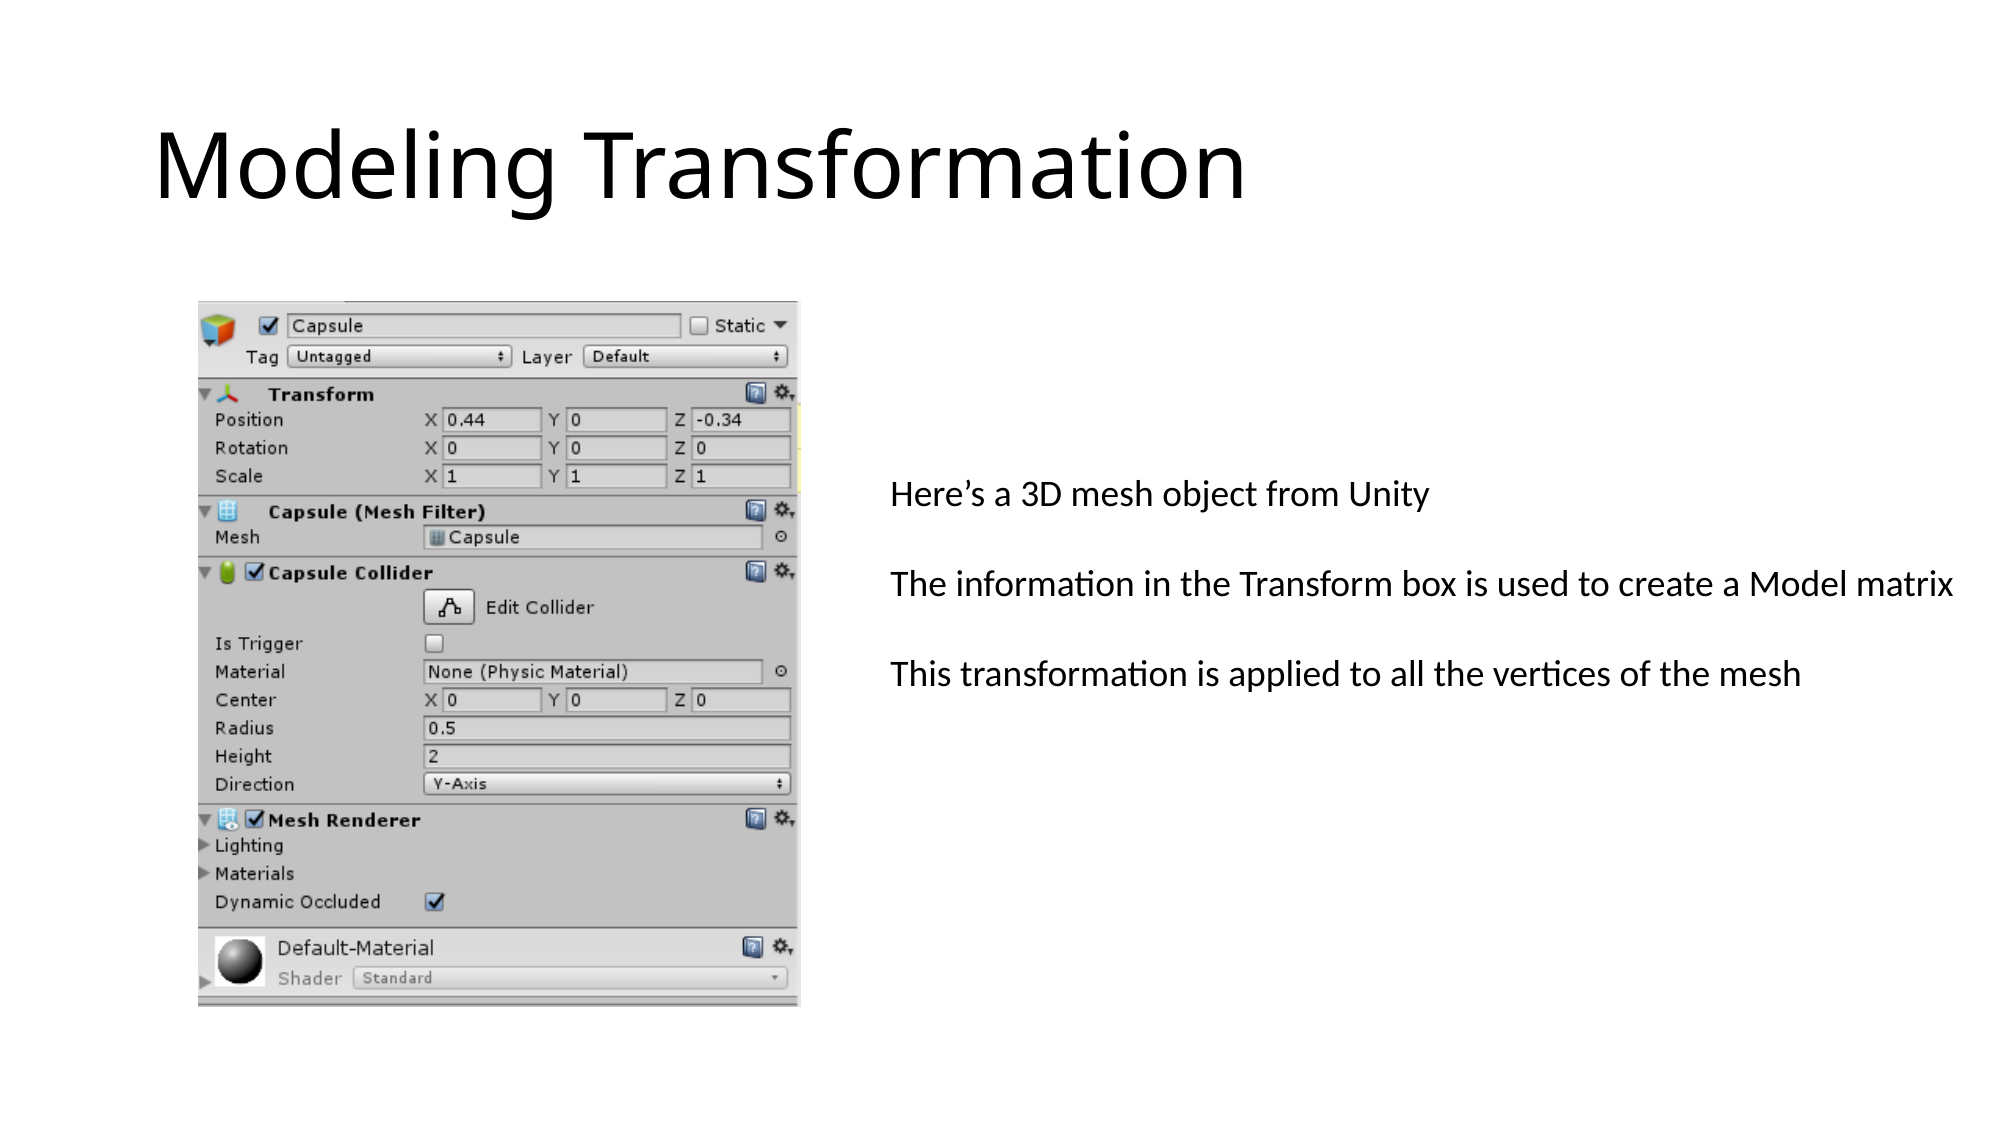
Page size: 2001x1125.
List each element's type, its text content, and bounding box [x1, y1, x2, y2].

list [198, 301, 801, 1007]
title Modeling Transformation [137, 59, 1863, 278]
text_box Here’s a 3D mesh object from Unity The information in the Transform box is used to create a Model matrix This transformation is applied to all the vertices of the mesh [875, 461, 2000, 702]
